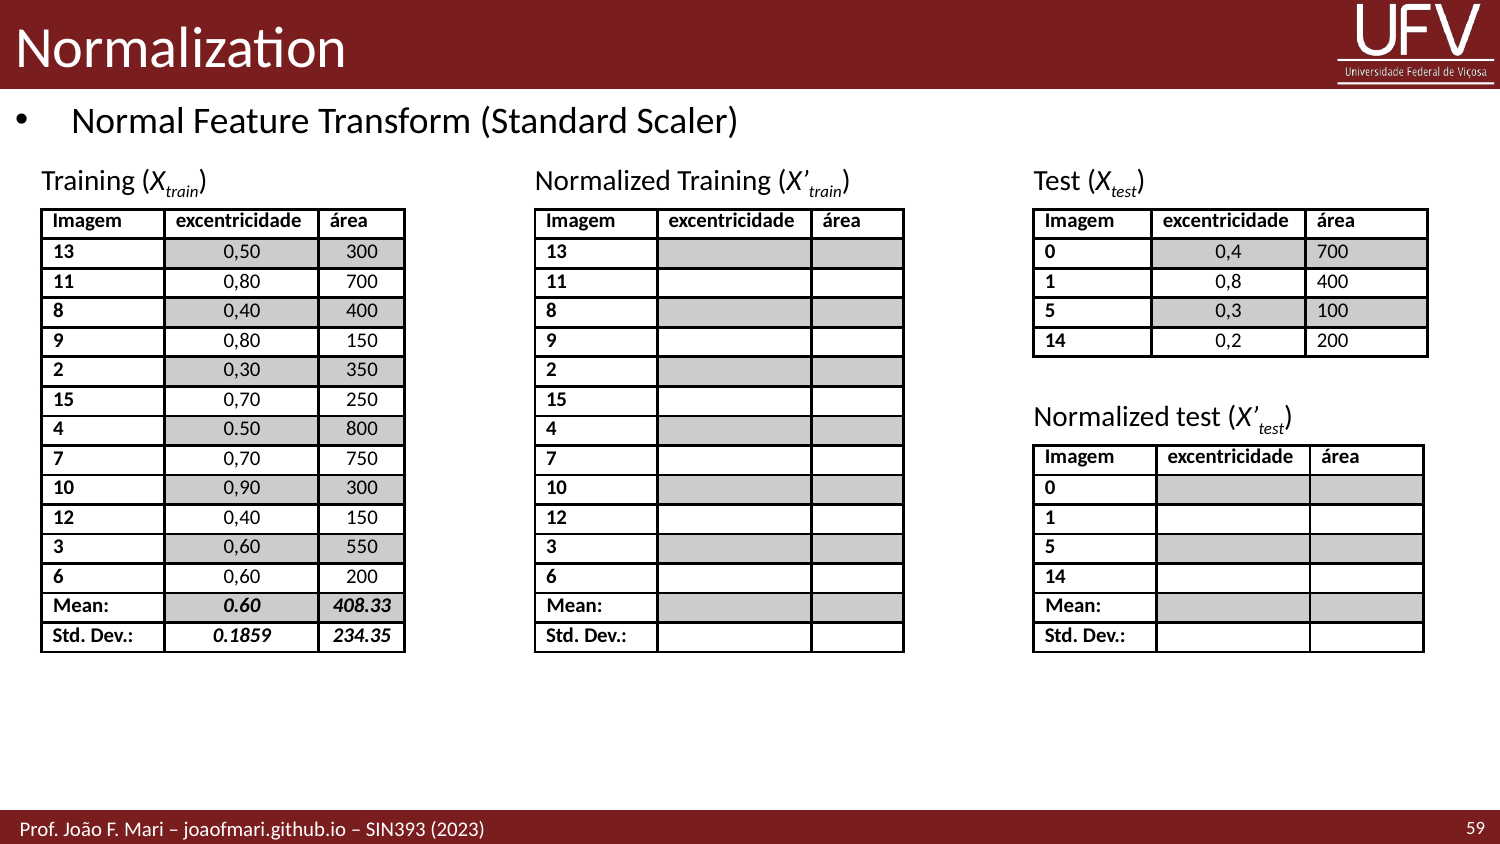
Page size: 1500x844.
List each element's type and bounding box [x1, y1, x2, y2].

text_box [39, 156, 430, 207]
table_cell [1035, 535, 1155, 562]
table_cell [43, 270, 163, 296]
table_cell [536, 240, 656, 267]
table_cell [43, 594, 163, 621]
table_cell [320, 535, 403, 562]
table_cell [43, 388, 163, 415]
table_cell [166, 358, 317, 385]
table_cell [659, 417, 810, 444]
table_cell [320, 506, 403, 533]
table_cell [320, 299, 403, 326]
table_cell [659, 594, 810, 621]
table_cell [536, 417, 656, 444]
table_header [659, 211, 810, 237]
table_cell [813, 358, 902, 385]
table_cell [1035, 624, 1155, 651]
table_cell [1158, 624, 1309, 651]
table_cell [813, 417, 902, 444]
table_cell [1035, 299, 1150, 326]
table_cell [320, 417, 403, 444]
table_cell [659, 358, 810, 385]
table_cell [1035, 565, 1155, 592]
table_header [1035, 211, 1150, 237]
table_cell [813, 240, 902, 267]
table_cell [659, 447, 810, 474]
table_cell [536, 299, 656, 326]
table_cell [1311, 506, 1422, 533]
slide_number [1328, 811, 1500, 844]
table_cell [1158, 476, 1309, 503]
table_cell [813, 299, 902, 326]
table_cell [813, 624, 902, 651]
table_cell [1035, 329, 1150, 355]
table_cell [1311, 535, 1422, 562]
table_header [1153, 211, 1304, 237]
text_box [533, 156, 974, 207]
table_cell [659, 329, 810, 355]
table_cell [43, 417, 163, 444]
table_cell [536, 270, 656, 296]
table_cell [536, 447, 656, 474]
table_cell [43, 565, 163, 592]
table_cell [813, 476, 902, 503]
table_cell [43, 329, 163, 355]
table_cell [1311, 565, 1422, 592]
table_cell [1158, 506, 1309, 533]
table_cell [320, 270, 403, 296]
table_cell [813, 594, 902, 621]
table_cell [536, 476, 656, 503]
table_cell [659, 624, 810, 651]
table_cell [659, 476, 810, 503]
table_cell [166, 535, 317, 562]
table_cell [320, 240, 403, 267]
table_cell [536, 565, 656, 592]
list [0, 88, 1500, 812]
table_cell [813, 270, 902, 296]
table_cell [536, 329, 656, 355]
table_header [813, 211, 902, 237]
table_cell [659, 388, 810, 415]
table_cell [166, 299, 317, 326]
table_cell [43, 358, 163, 385]
table_cell [659, 565, 810, 592]
table_cell [166, 388, 317, 415]
table_cell [43, 447, 163, 474]
table_cell [1307, 240, 1426, 267]
table_cell [43, 240, 163, 267]
table_cell [320, 447, 403, 474]
table_cell [1311, 594, 1422, 621]
table_cell [813, 388, 902, 415]
table_cell [166, 240, 317, 267]
table_cell [166, 594, 317, 621]
table_cell [166, 476, 317, 503]
table_cell [320, 594, 403, 621]
table_header [1311, 447, 1422, 474]
table_cell [166, 565, 317, 592]
table_cell [43, 476, 163, 503]
table_cell [536, 594, 656, 621]
table_cell [320, 329, 403, 355]
table_cell [166, 417, 317, 444]
table_cell [1153, 329, 1304, 355]
table_header [43, 211, 163, 237]
table_cell [1307, 329, 1426, 355]
table_cell [659, 506, 810, 533]
table_cell [320, 565, 403, 592]
table_cell [1158, 565, 1309, 592]
table_cell [43, 299, 163, 326]
table_cell [320, 388, 403, 415]
table_cell [43, 535, 163, 562]
table_cell [659, 535, 810, 562]
table_cell [1158, 594, 1309, 621]
table_header [1035, 447, 1155, 474]
table_cell [1035, 476, 1155, 503]
table_cell [166, 329, 317, 355]
table_cell [536, 624, 656, 651]
table_cell [813, 329, 902, 355]
table_cell [536, 535, 656, 562]
table_cell [659, 240, 810, 267]
text_box [1031, 392, 1444, 443]
table_cell [813, 447, 902, 474]
table_cell [813, 506, 902, 533]
table_cell [166, 506, 317, 533]
table_cell [1153, 299, 1304, 326]
table_header [1158, 447, 1309, 474]
footer [0, 812, 1034, 844]
table_cell [1153, 240, 1304, 267]
table_cell [536, 506, 656, 533]
table_cell [1035, 270, 1150, 296]
table_header [166, 211, 317, 237]
table_cell [536, 388, 656, 415]
title [0, 0, 1500, 88]
table_cell [659, 270, 810, 296]
table_cell [659, 299, 810, 326]
table_cell [1035, 506, 1155, 533]
table_cell [43, 506, 163, 533]
table_cell [813, 535, 902, 562]
table_cell [166, 447, 317, 474]
table_header [320, 211, 403, 237]
text_box [1031, 156, 1274, 207]
table_cell [1307, 299, 1426, 326]
table_cell [1311, 476, 1422, 503]
table_cell [43, 624, 163, 651]
table_cell [320, 476, 403, 503]
table_cell [1307, 270, 1426, 296]
table_cell [1035, 240, 1150, 267]
table_cell [320, 624, 403, 651]
table_cell [813, 565, 902, 592]
table_cell [1158, 535, 1309, 562]
table_cell [536, 358, 656, 385]
table_cell [1311, 624, 1422, 651]
table_header [536, 211, 656, 237]
table_cell [320, 358, 403, 385]
table_cell [166, 270, 317, 296]
table_header [1307, 211, 1426, 237]
table_cell [1153, 270, 1304, 296]
table_cell [166, 624, 317, 651]
table_cell [1035, 594, 1155, 621]
